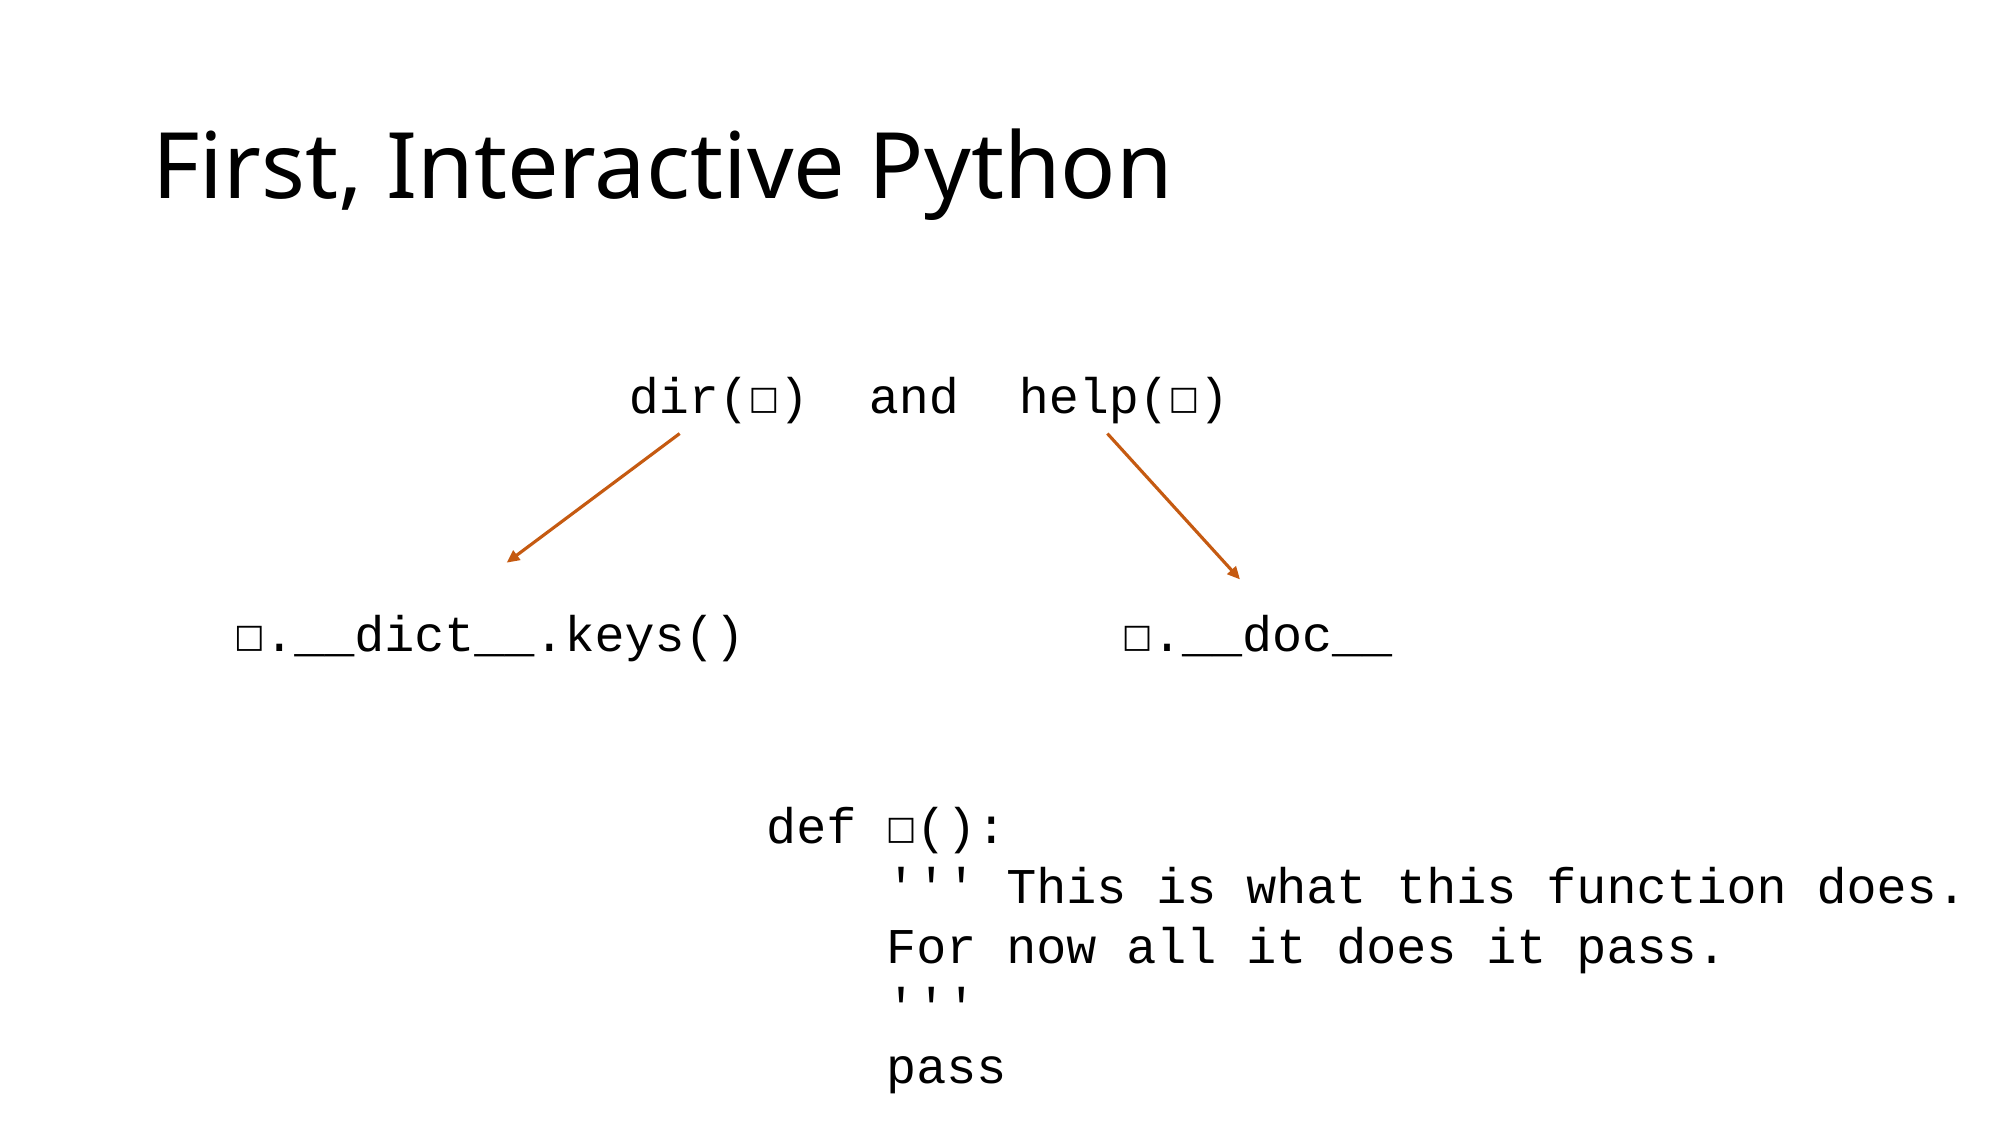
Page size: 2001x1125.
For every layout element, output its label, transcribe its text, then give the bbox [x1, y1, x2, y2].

title First, Interactive Python [137, 59, 1863, 278]
text_box ☐.__doc__ [1107, 593, 1507, 669]
text_box def ☐(): ''' This is what this function does. For now all it does it pass. ''' pass [751, 786, 2000, 1102]
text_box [1107, 433, 1240, 580]
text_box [506, 433, 680, 563]
text_box ☐.__dict__.keys() [219, 593, 795, 669]
text_box dir(☐) and help(☐) [613, 356, 1601, 476]
